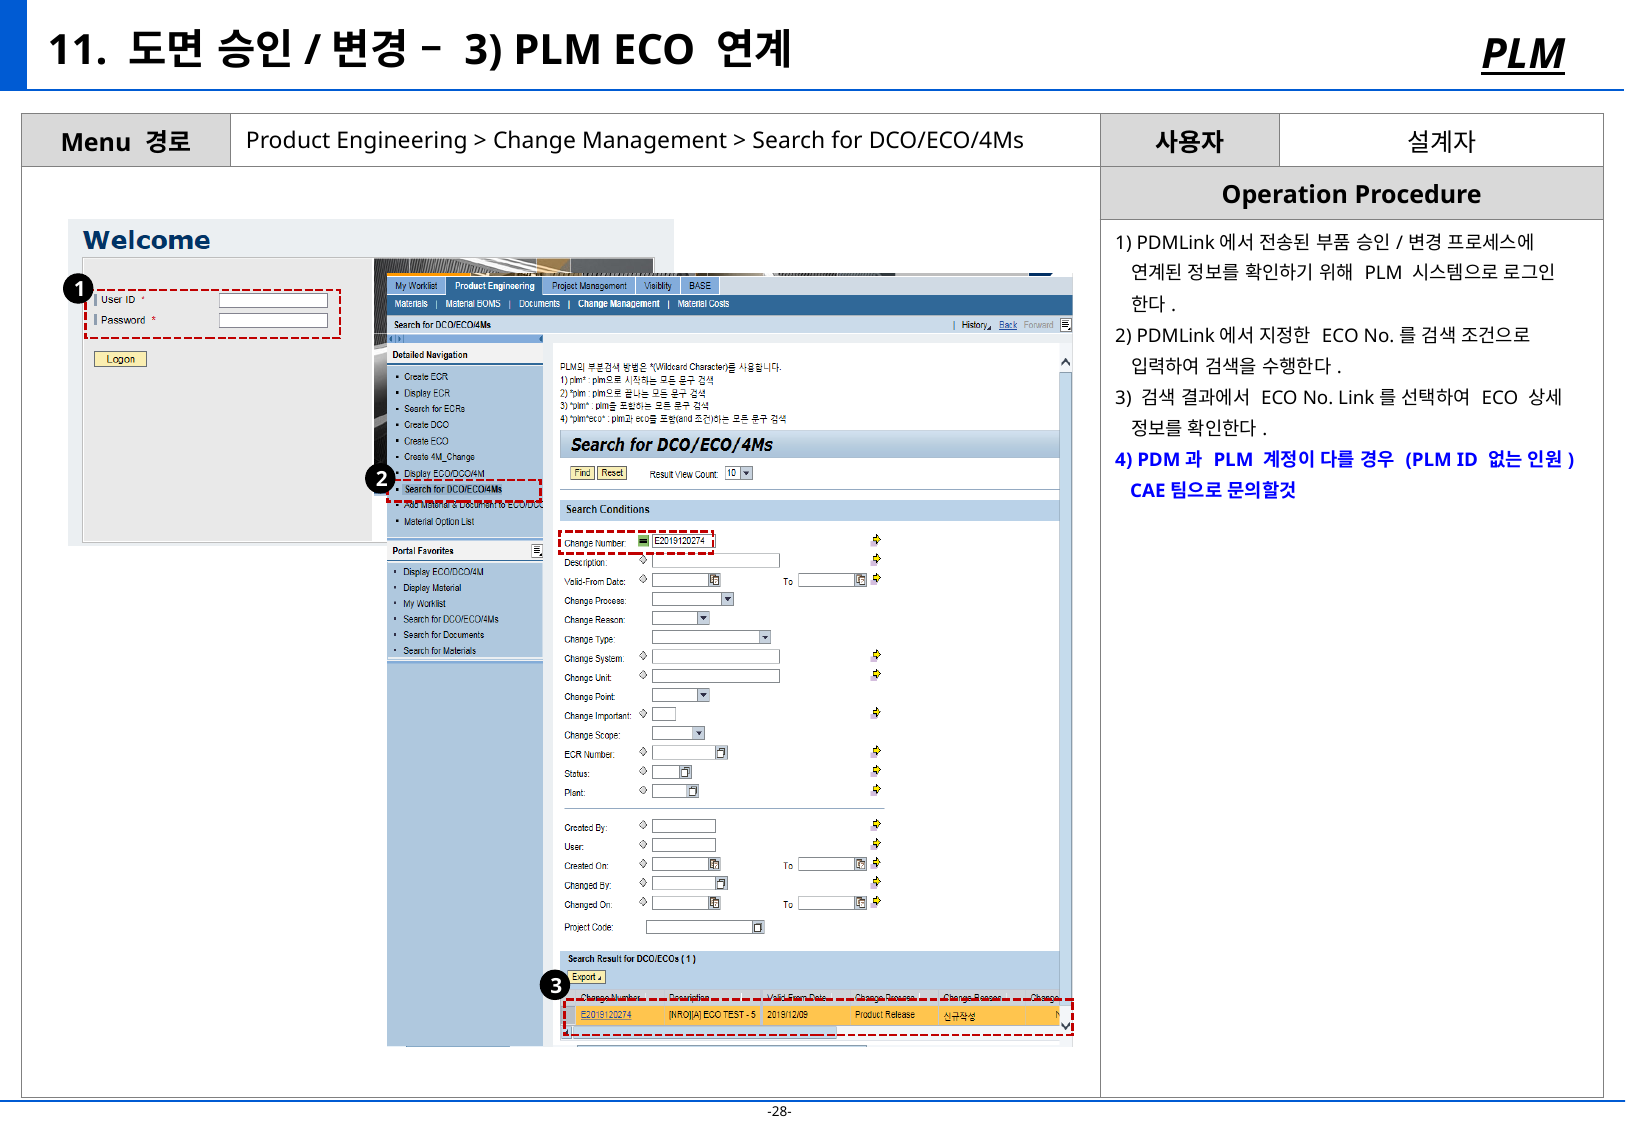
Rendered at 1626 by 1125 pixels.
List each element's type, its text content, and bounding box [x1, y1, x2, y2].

table_cell 1) PDMLink에서 전송된 부품 승인/변경 프로세스에 연계된 정보를 확인하기 위해 PLM 시스템으로 로그인 한다. 2) PDMLink에서 지정한 ECO No.를 검색 조건으로 입력하여 검색을 수행한다. 3) 검색 결과에서 ECO No. Link를 선택하여 ECO 상세 정보를 확인한다. 4) PDM과 PLM 계정이 다를 경우 (PLM ID 없는 인원) CAE팀으로 문의할것 [1101, 220, 1603, 1097]
table_cell Operation Procedure [1101, 167, 1603, 219]
table_header 설계자 [1280, 114, 1603, 166]
text_box PLM [1320, 19, 1581, 85]
picture [68, 219, 1073, 1048]
table_header Product Engineering > Change Management > Search for DCO/ECO/4Ms [231, 114, 1100, 166]
table_header 사용자 [1101, 114, 1279, 166]
table_header Menu 경로 [22, 114, 230, 166]
title 11. 도면 승인/변경 – 3) PLM ECO 연계 [32, 14, 1593, 81]
table_cell [22, 167, 1100, 1097]
